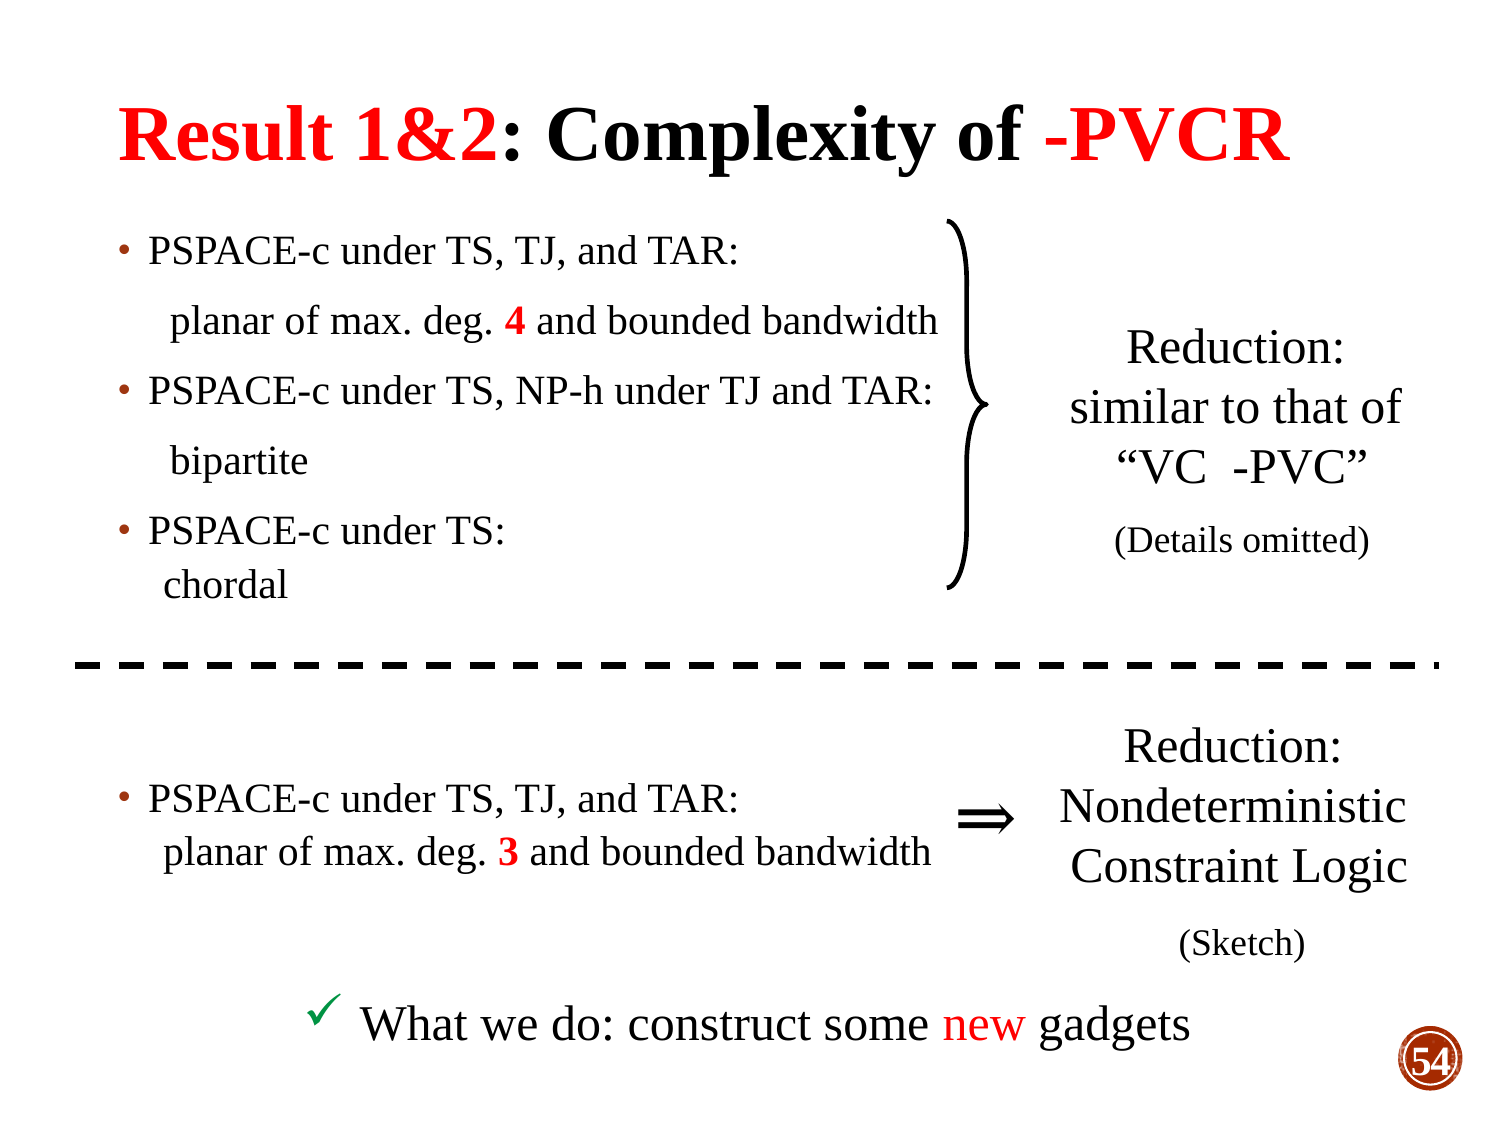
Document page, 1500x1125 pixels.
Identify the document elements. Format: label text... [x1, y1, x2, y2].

text_box (Details omitted) [1099, 507, 1386, 568]
text_box What we do: construct some new gadgets [288, 983, 1207, 1058]
slide_number 54 [1391, 1028, 1471, 1089]
text_box Reduction: Nondeterministic Constraint Logic [1044, 704, 1435, 900]
text_box ⇒ [940, 761, 1033, 867]
list PSPACE-c under TS, TJ, and TAR: planar of max. deg. 4 and bounded bandwidth PSPACE-c under TS, NP-h under TJ and TAR: bipartite PSPACE-c under TS: chordal PSPACE-c under TS, TJ, and TAR: planar of max. deg. 3 and bounded bandwidth [103, 221, 1397, 1042]
text_box (Sketch) [1163, 910, 1321, 971]
text_box [946, 220, 987, 589]
